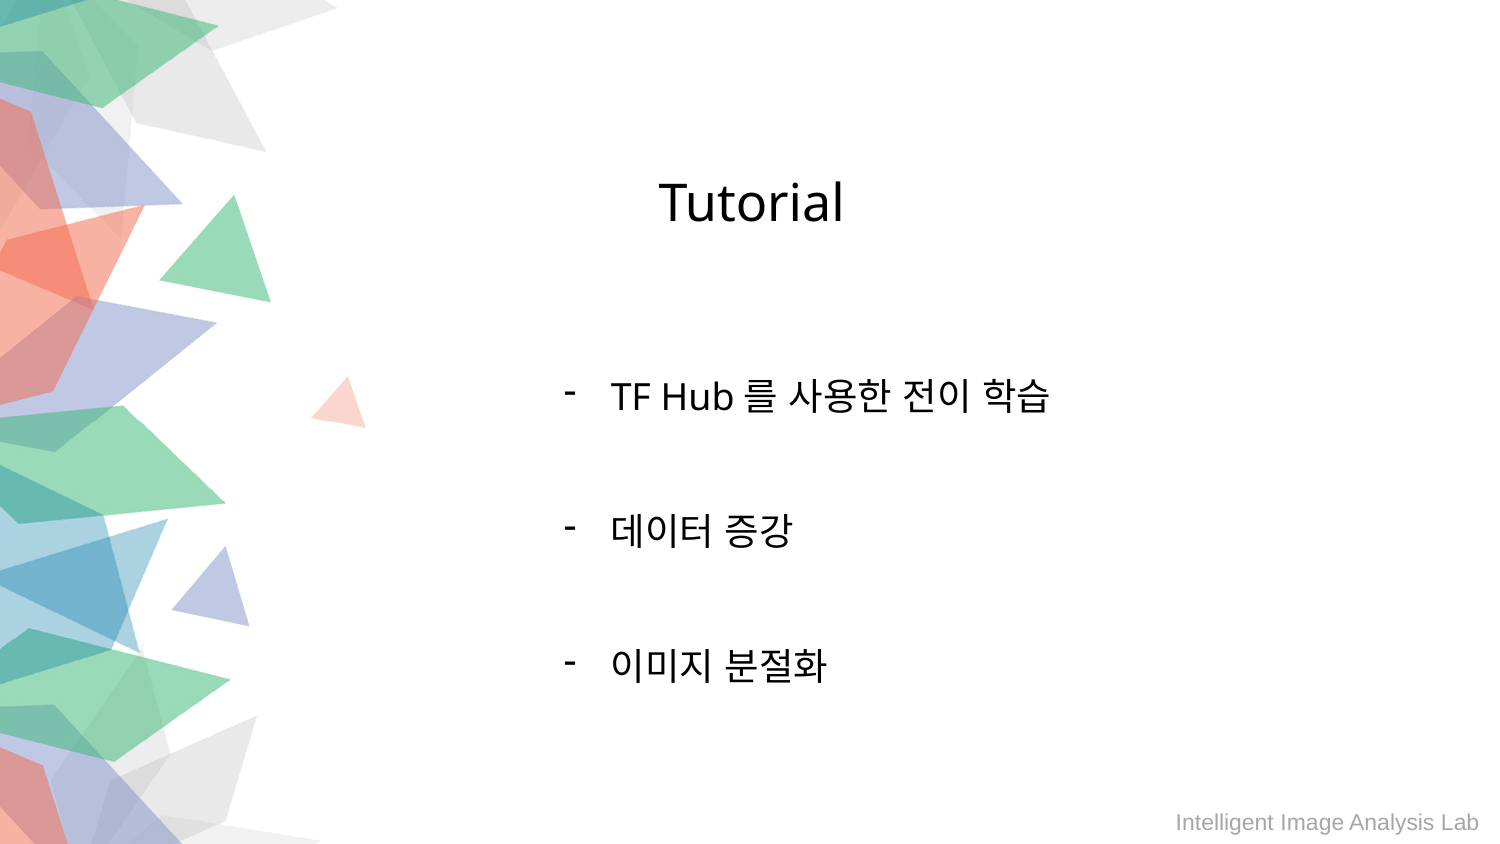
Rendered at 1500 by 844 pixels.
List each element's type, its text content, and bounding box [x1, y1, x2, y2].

text_box Tutorial [643, 161, 916, 240]
picture [0, 0, 1500, 844]
text_box TF Hub를 사용한 전이 학습 데이터 증강 이미지 분절화 [549, 276, 1161, 696]
